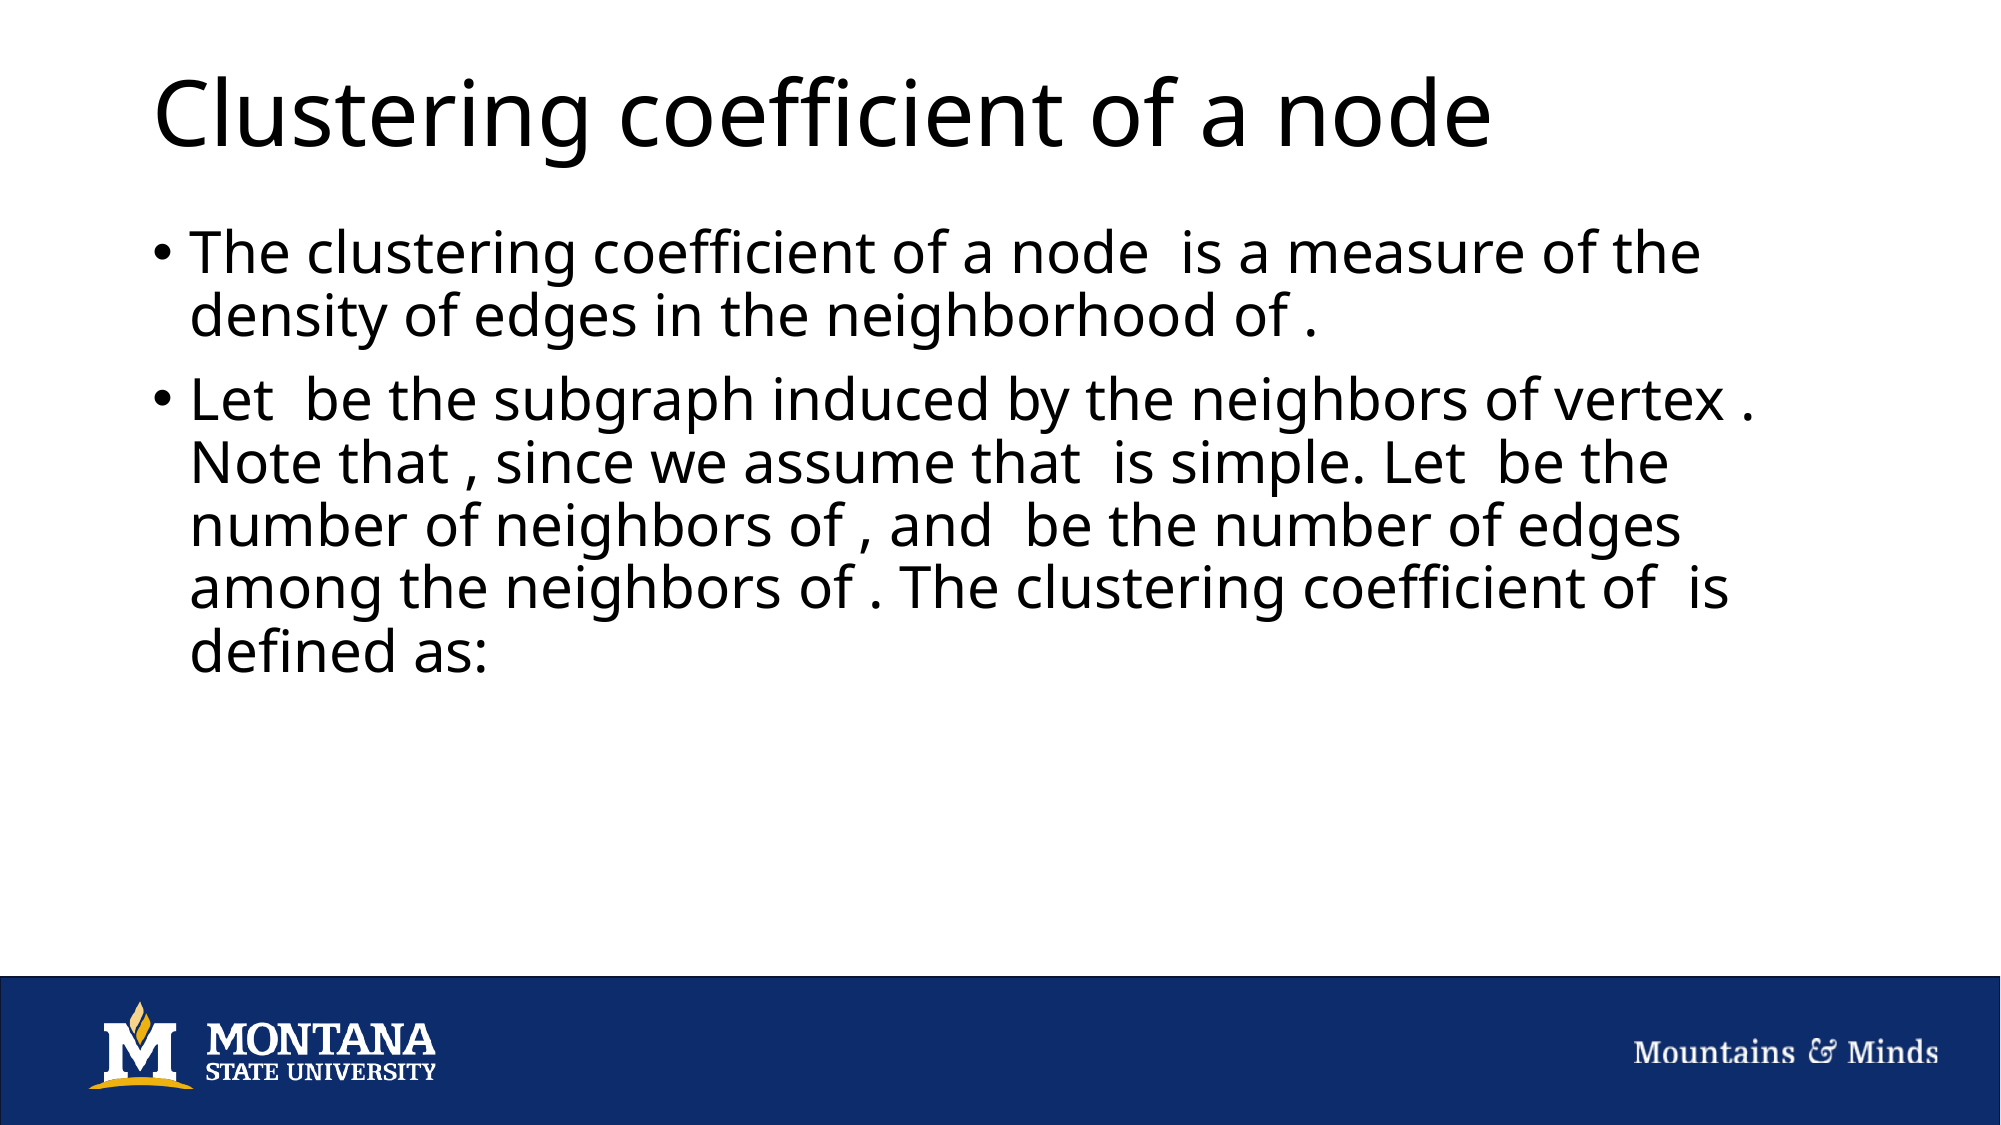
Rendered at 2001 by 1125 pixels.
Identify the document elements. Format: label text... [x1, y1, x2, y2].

title Clustering coefficient of a node [137, 59, 1863, 188]
